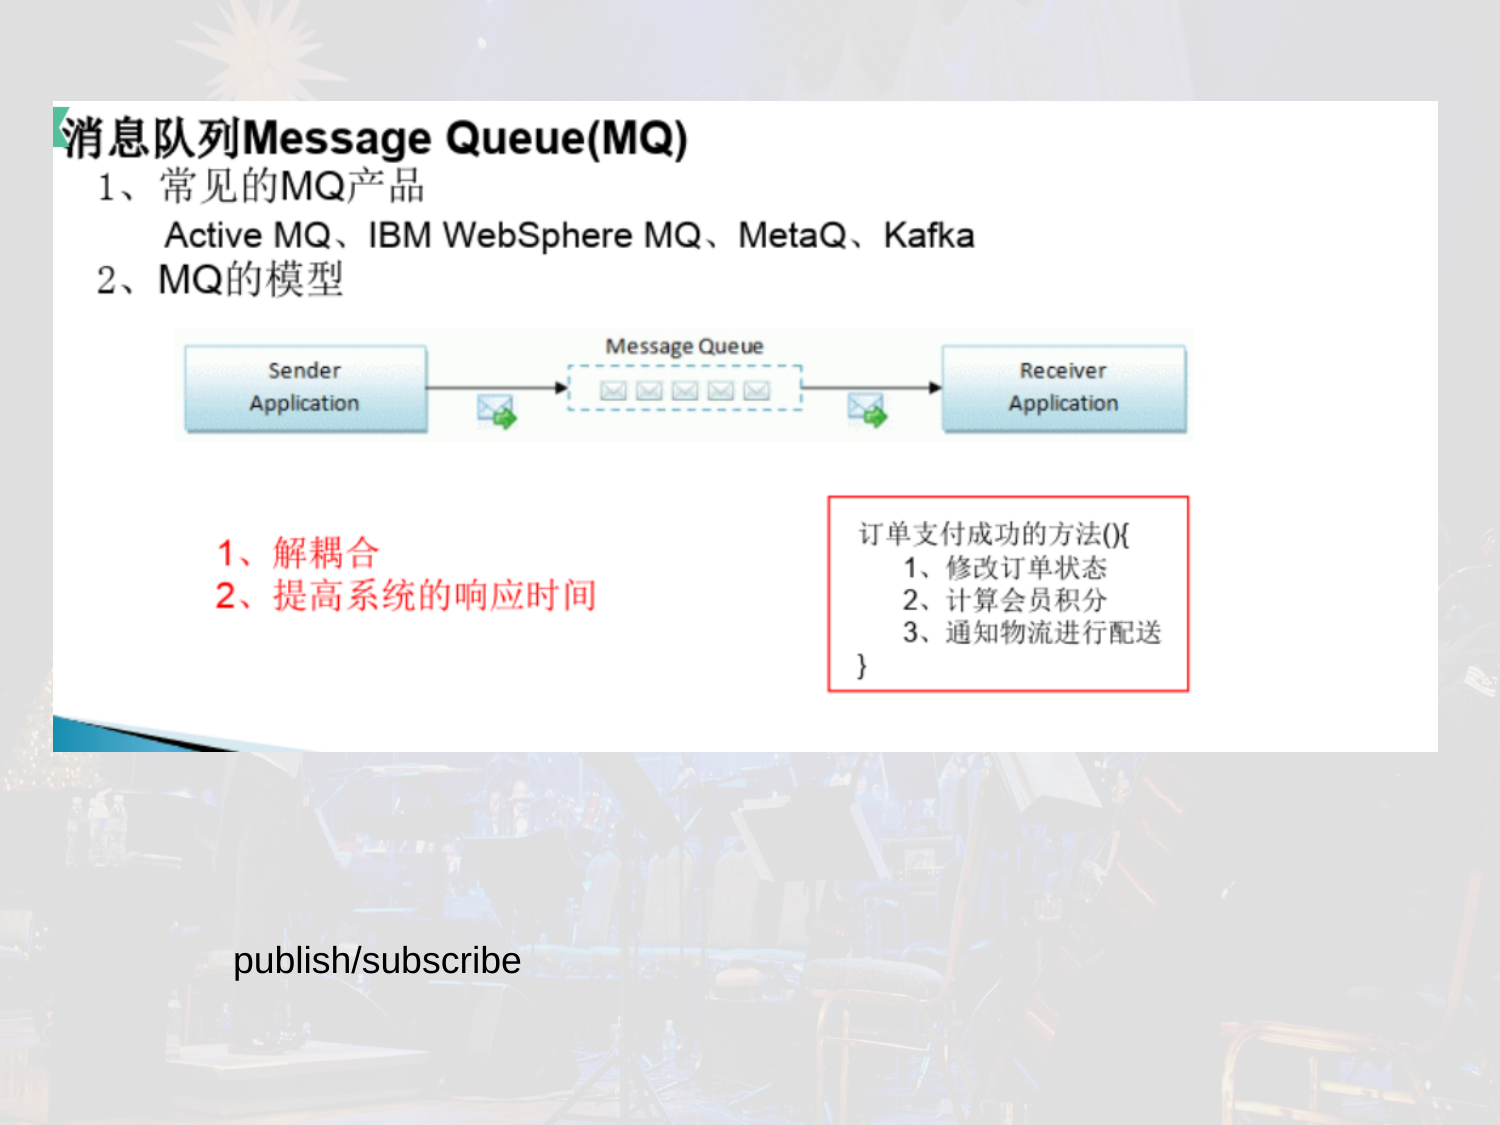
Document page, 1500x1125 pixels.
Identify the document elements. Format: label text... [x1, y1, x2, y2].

text_box publish/subscribe [218, 928, 916, 989]
picture [52, 101, 1438, 752]
